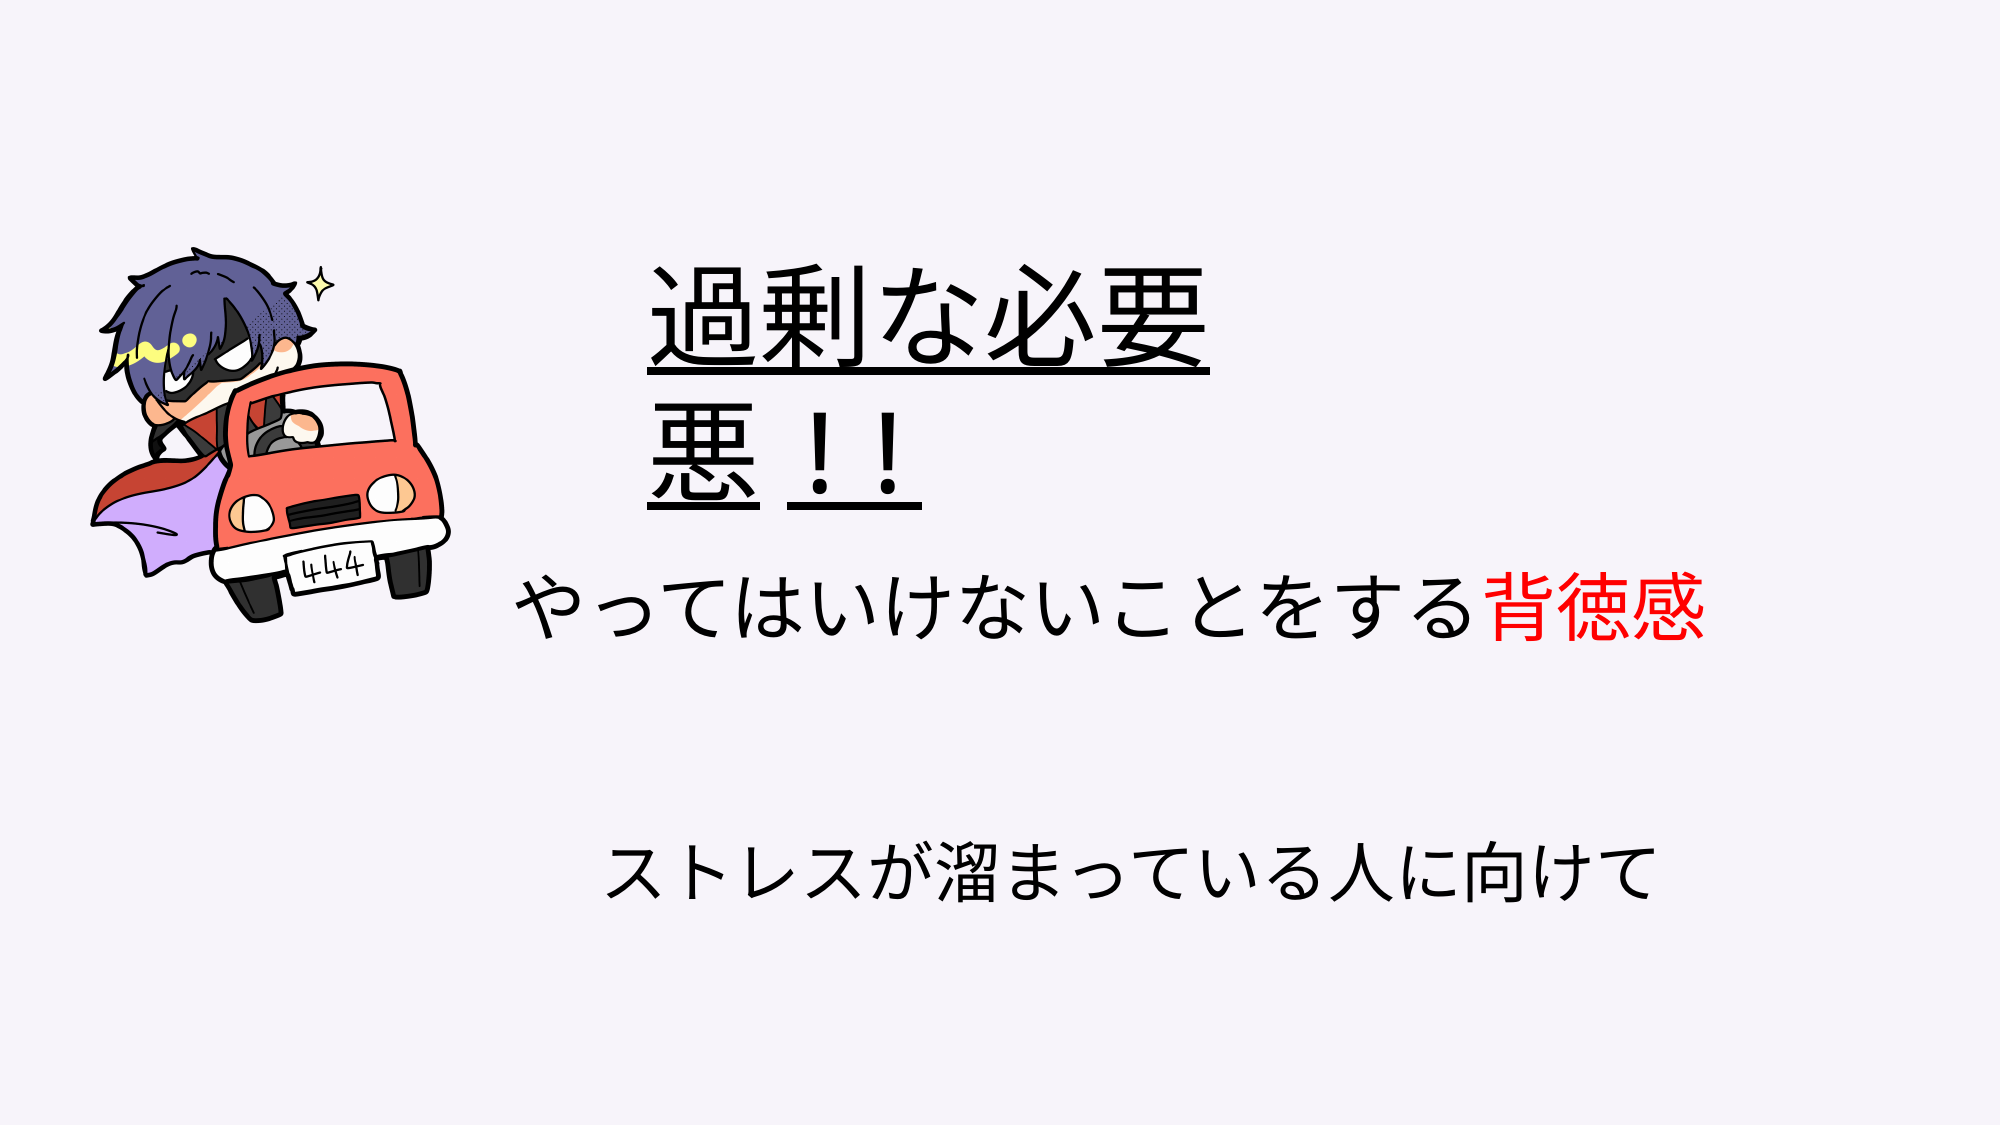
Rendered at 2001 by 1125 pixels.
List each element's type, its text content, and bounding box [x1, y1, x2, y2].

picture [82, 227, 503, 647]
text_box ストレスが溜まっている人に向けて [585, 823, 1789, 918]
text_box やってはいけないことをする背徳感 [496, 552, 1721, 658]
text_box 過剰な必要悪!! [632, 238, 1498, 524]
